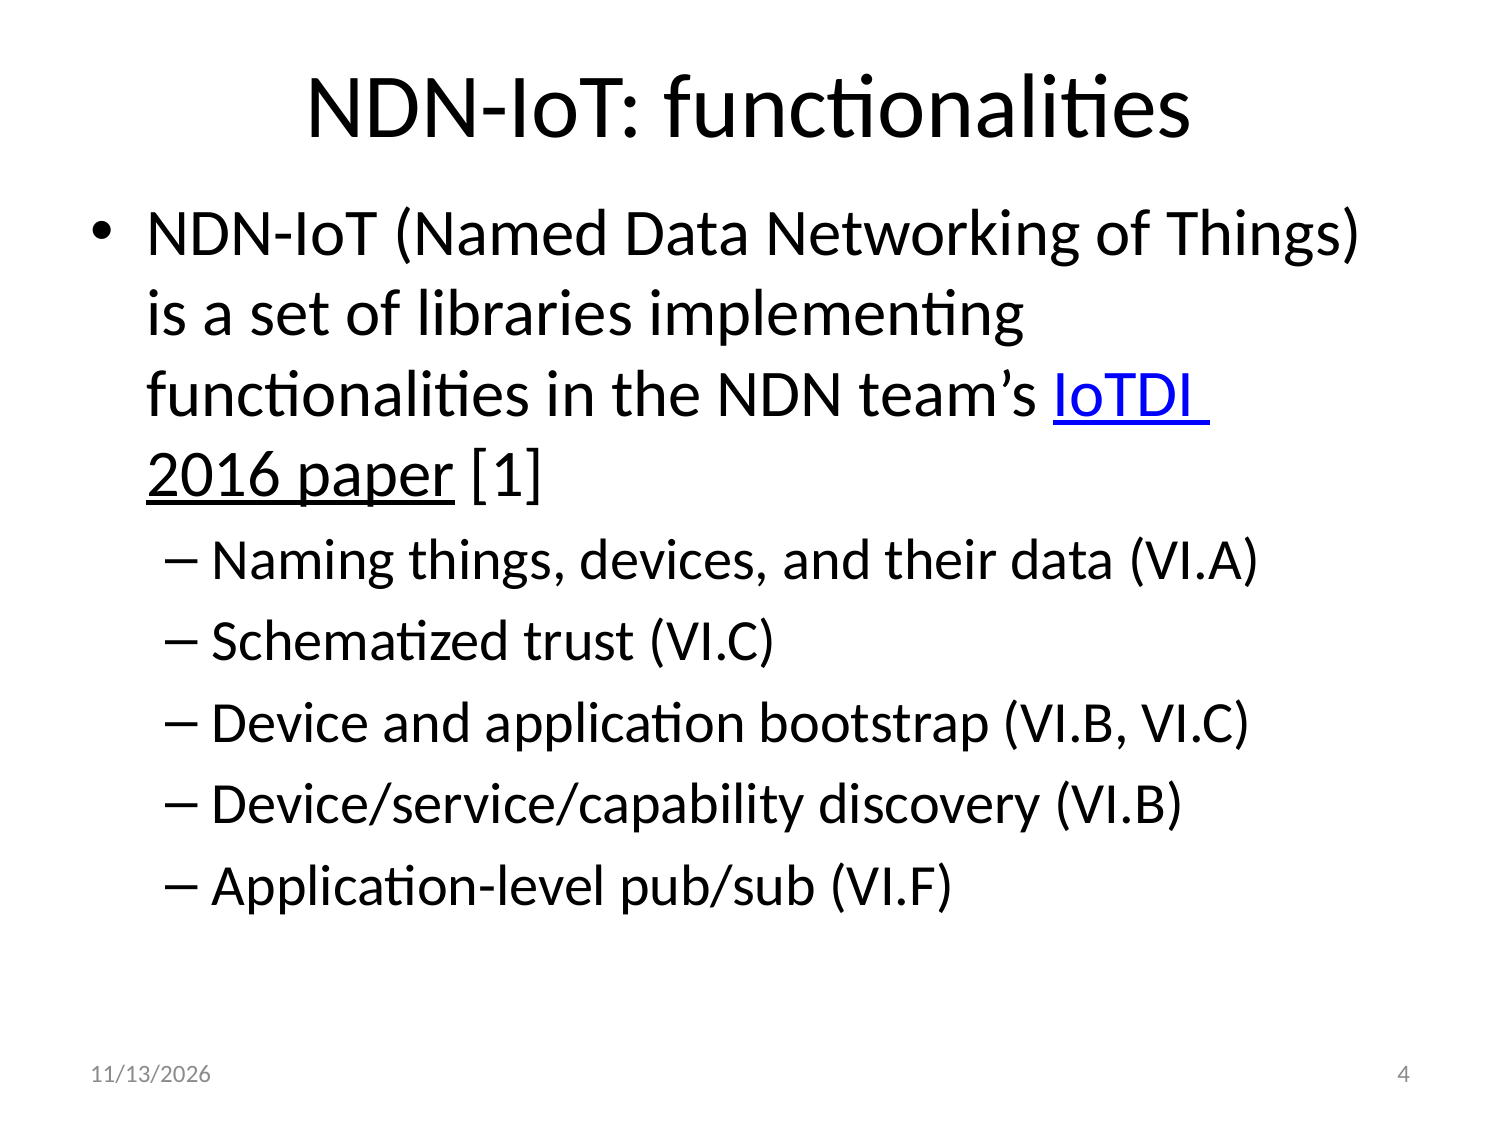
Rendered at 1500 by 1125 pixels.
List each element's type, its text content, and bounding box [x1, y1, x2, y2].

list NDN-IoT (Named Data Networking of Things) is a set of libraries implementing functionalities in the NDN team’s IoTDI 2016 paper [1] Naming things, devices, and their data (VI.A) Schematized trust (VI.C) Device and application bootstrap (VI.B, VI.C) Device/service/capability discovery (VI.B) Application-level pub/sub (VI.F) [75, 181, 1425, 983]
slide_number 4 [1074, 1042, 1425, 1103]
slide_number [75, 1042, 425, 1103]
title NDN-IoT: functionalities [75, 20, 1425, 180]
